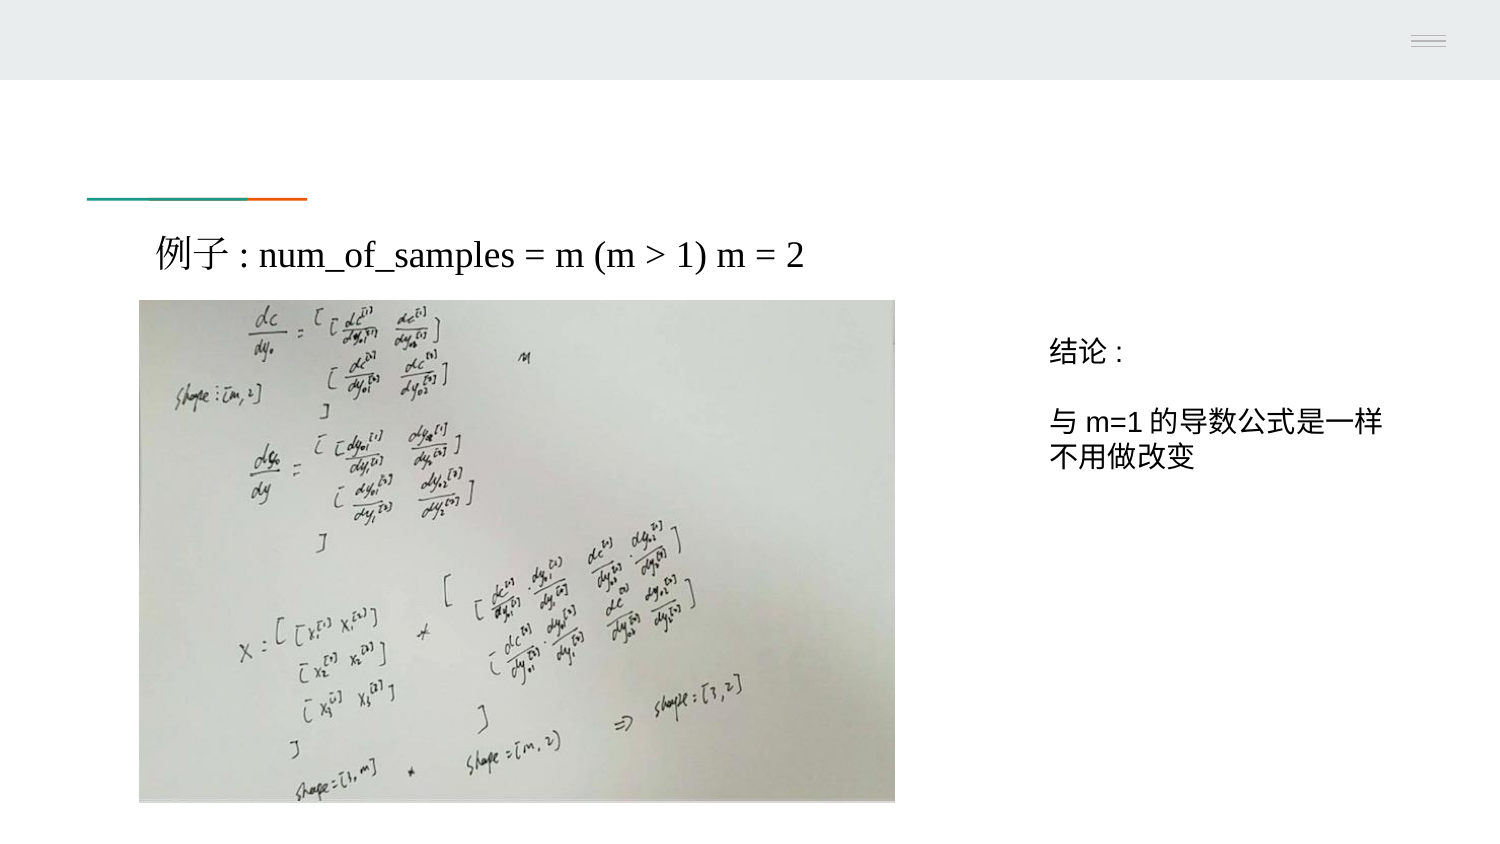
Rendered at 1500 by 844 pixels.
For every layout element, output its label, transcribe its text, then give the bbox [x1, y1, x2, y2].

picture [139, 300, 895, 803]
text_box 结论: 与m=1的导数公式是一样 不用做改变 [1034, 318, 1414, 779]
text_box 例子: num_of_samples = m (m > 1) m = 2 [139, 215, 1284, 293]
